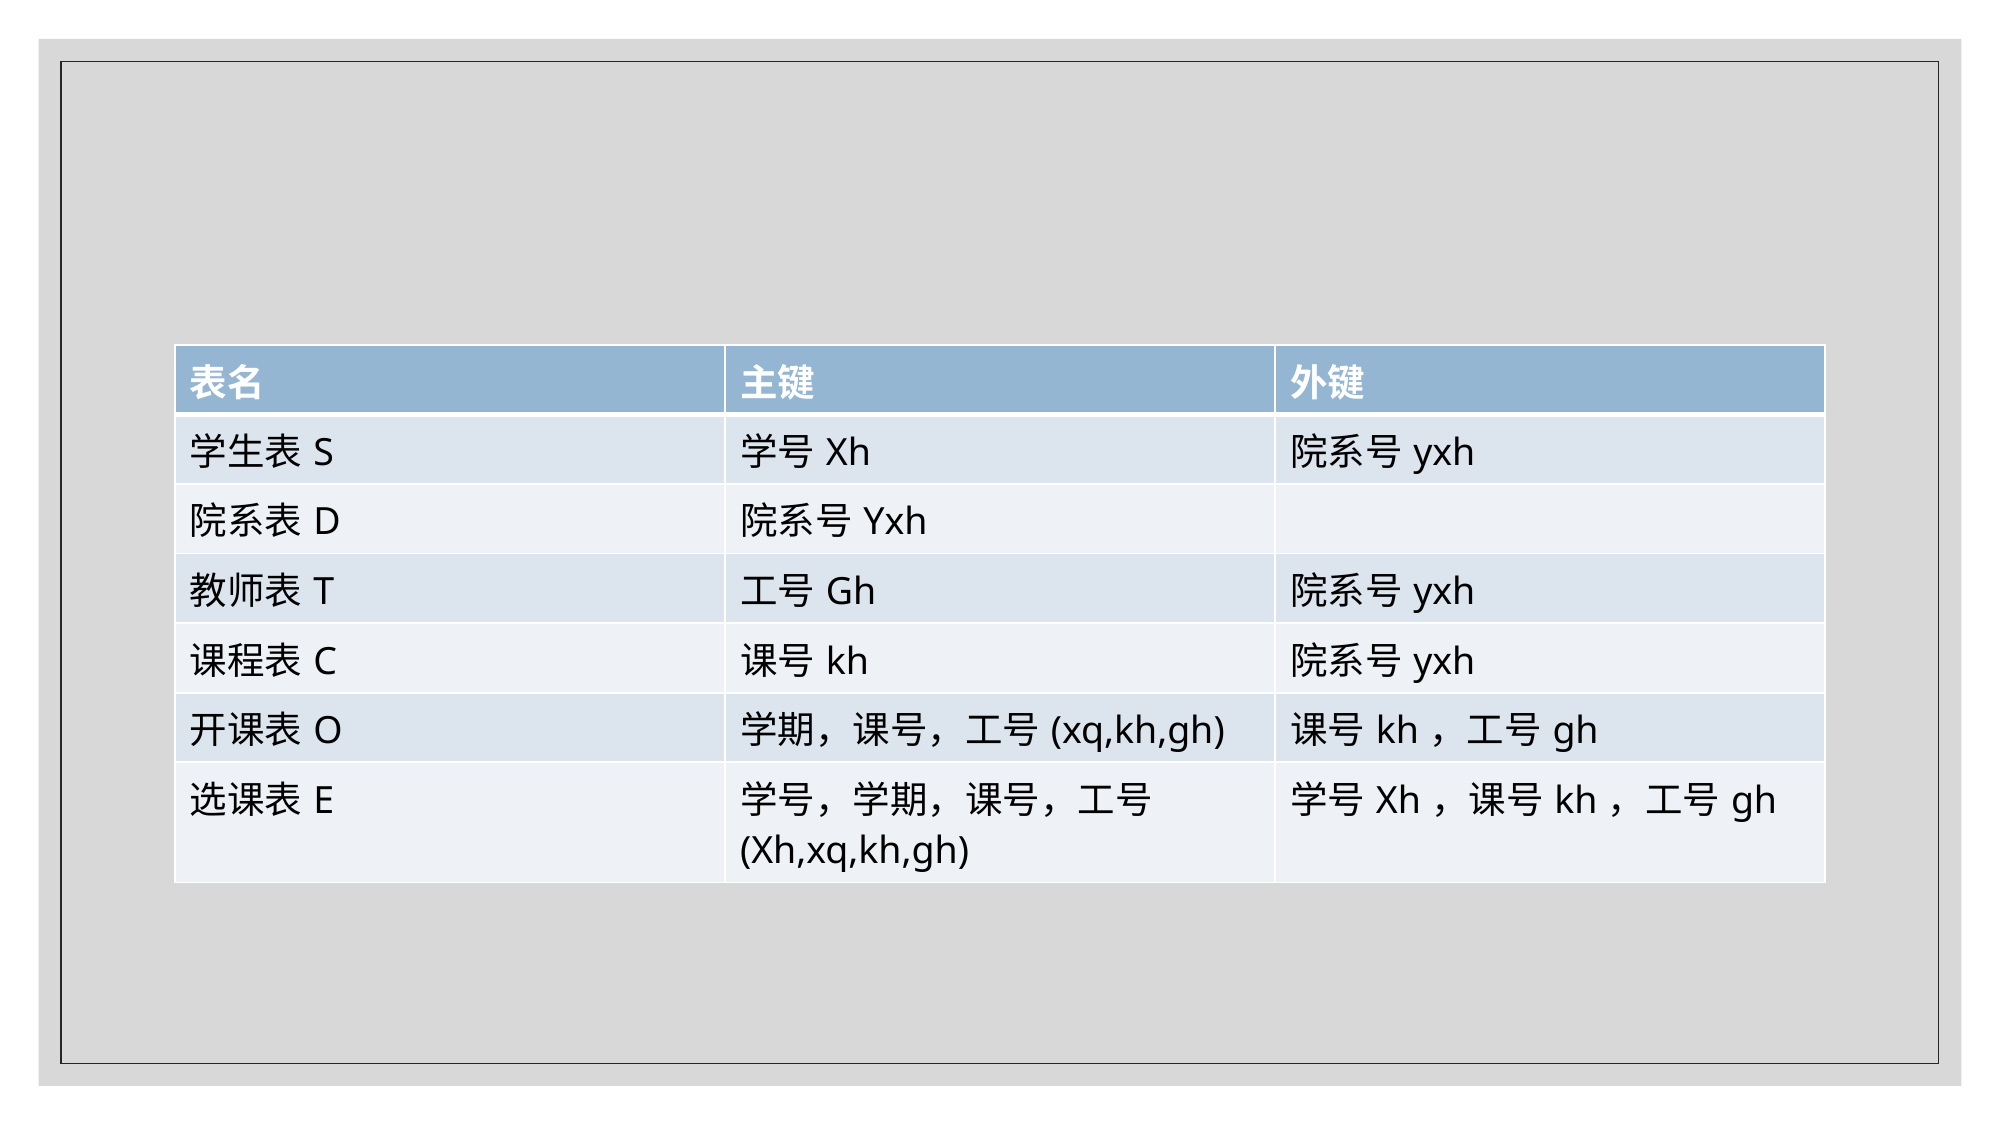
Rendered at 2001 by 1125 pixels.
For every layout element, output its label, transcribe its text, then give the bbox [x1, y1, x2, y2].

table_cell 学号，学期，课号，工号(Xh,xq,kh,gh) [726, 763, 1274, 882]
table_header 外键 [1276, 346, 1824, 412]
table_cell 学号Xh [726, 417, 1274, 483]
table_cell 课号kh [726, 624, 1274, 692]
table_header 主键 [726, 346, 1274, 412]
table_cell 院系号yxh [1276, 554, 1824, 622]
table_cell 选课表E [176, 763, 724, 882]
table_cell 院系号yxh [1276, 624, 1824, 692]
table_cell 院系号yxh [1276, 417, 1824, 483]
table_cell 教师表T [176, 554, 724, 622]
table_cell 开课表O [176, 694, 724, 761]
table_cell [1276, 485, 1824, 553]
table_cell 院系号Yxh [726, 485, 1274, 553]
table_cell 课程表C [176, 624, 724, 692]
table_cell 课号kh，工号gh [1276, 694, 1824, 761]
table_cell 院系表D [176, 485, 724, 553]
table_cell 学生表S [176, 417, 724, 483]
table_cell 工号Gh [726, 554, 1274, 622]
table_header 表名 [176, 346, 724, 412]
table_cell 学号Xh，课号kh，工号gh [1276, 763, 1824, 882]
table_cell 学期，课号，工号(xq,kh,gh) [726, 694, 1274, 761]
